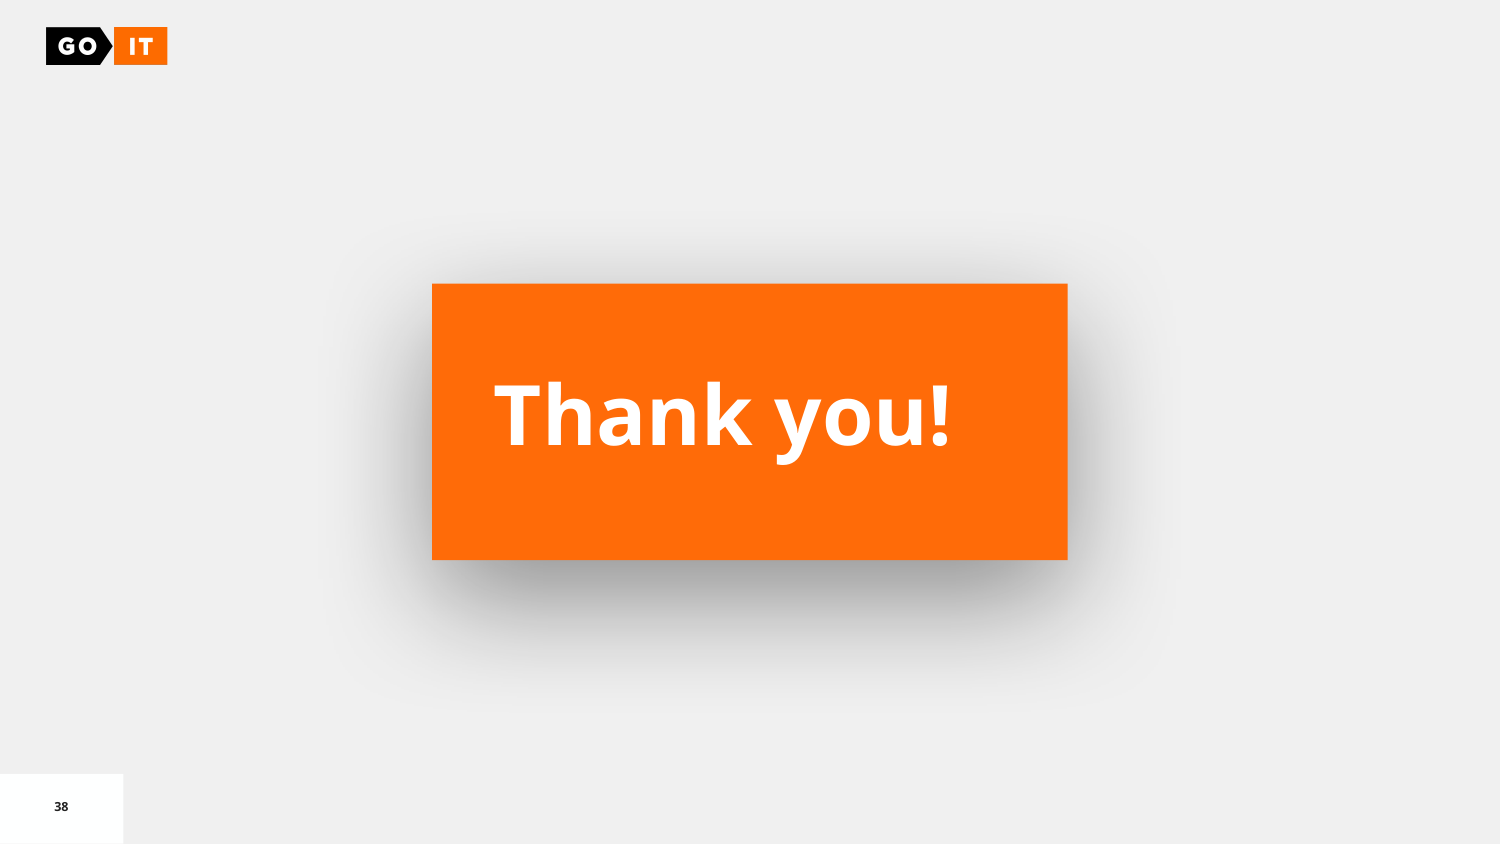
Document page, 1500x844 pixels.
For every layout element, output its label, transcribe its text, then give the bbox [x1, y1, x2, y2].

text_box Thank you! [493, 289, 1170, 554]
picture [46, 27, 168, 65]
text_box [432, 283, 1068, 561]
